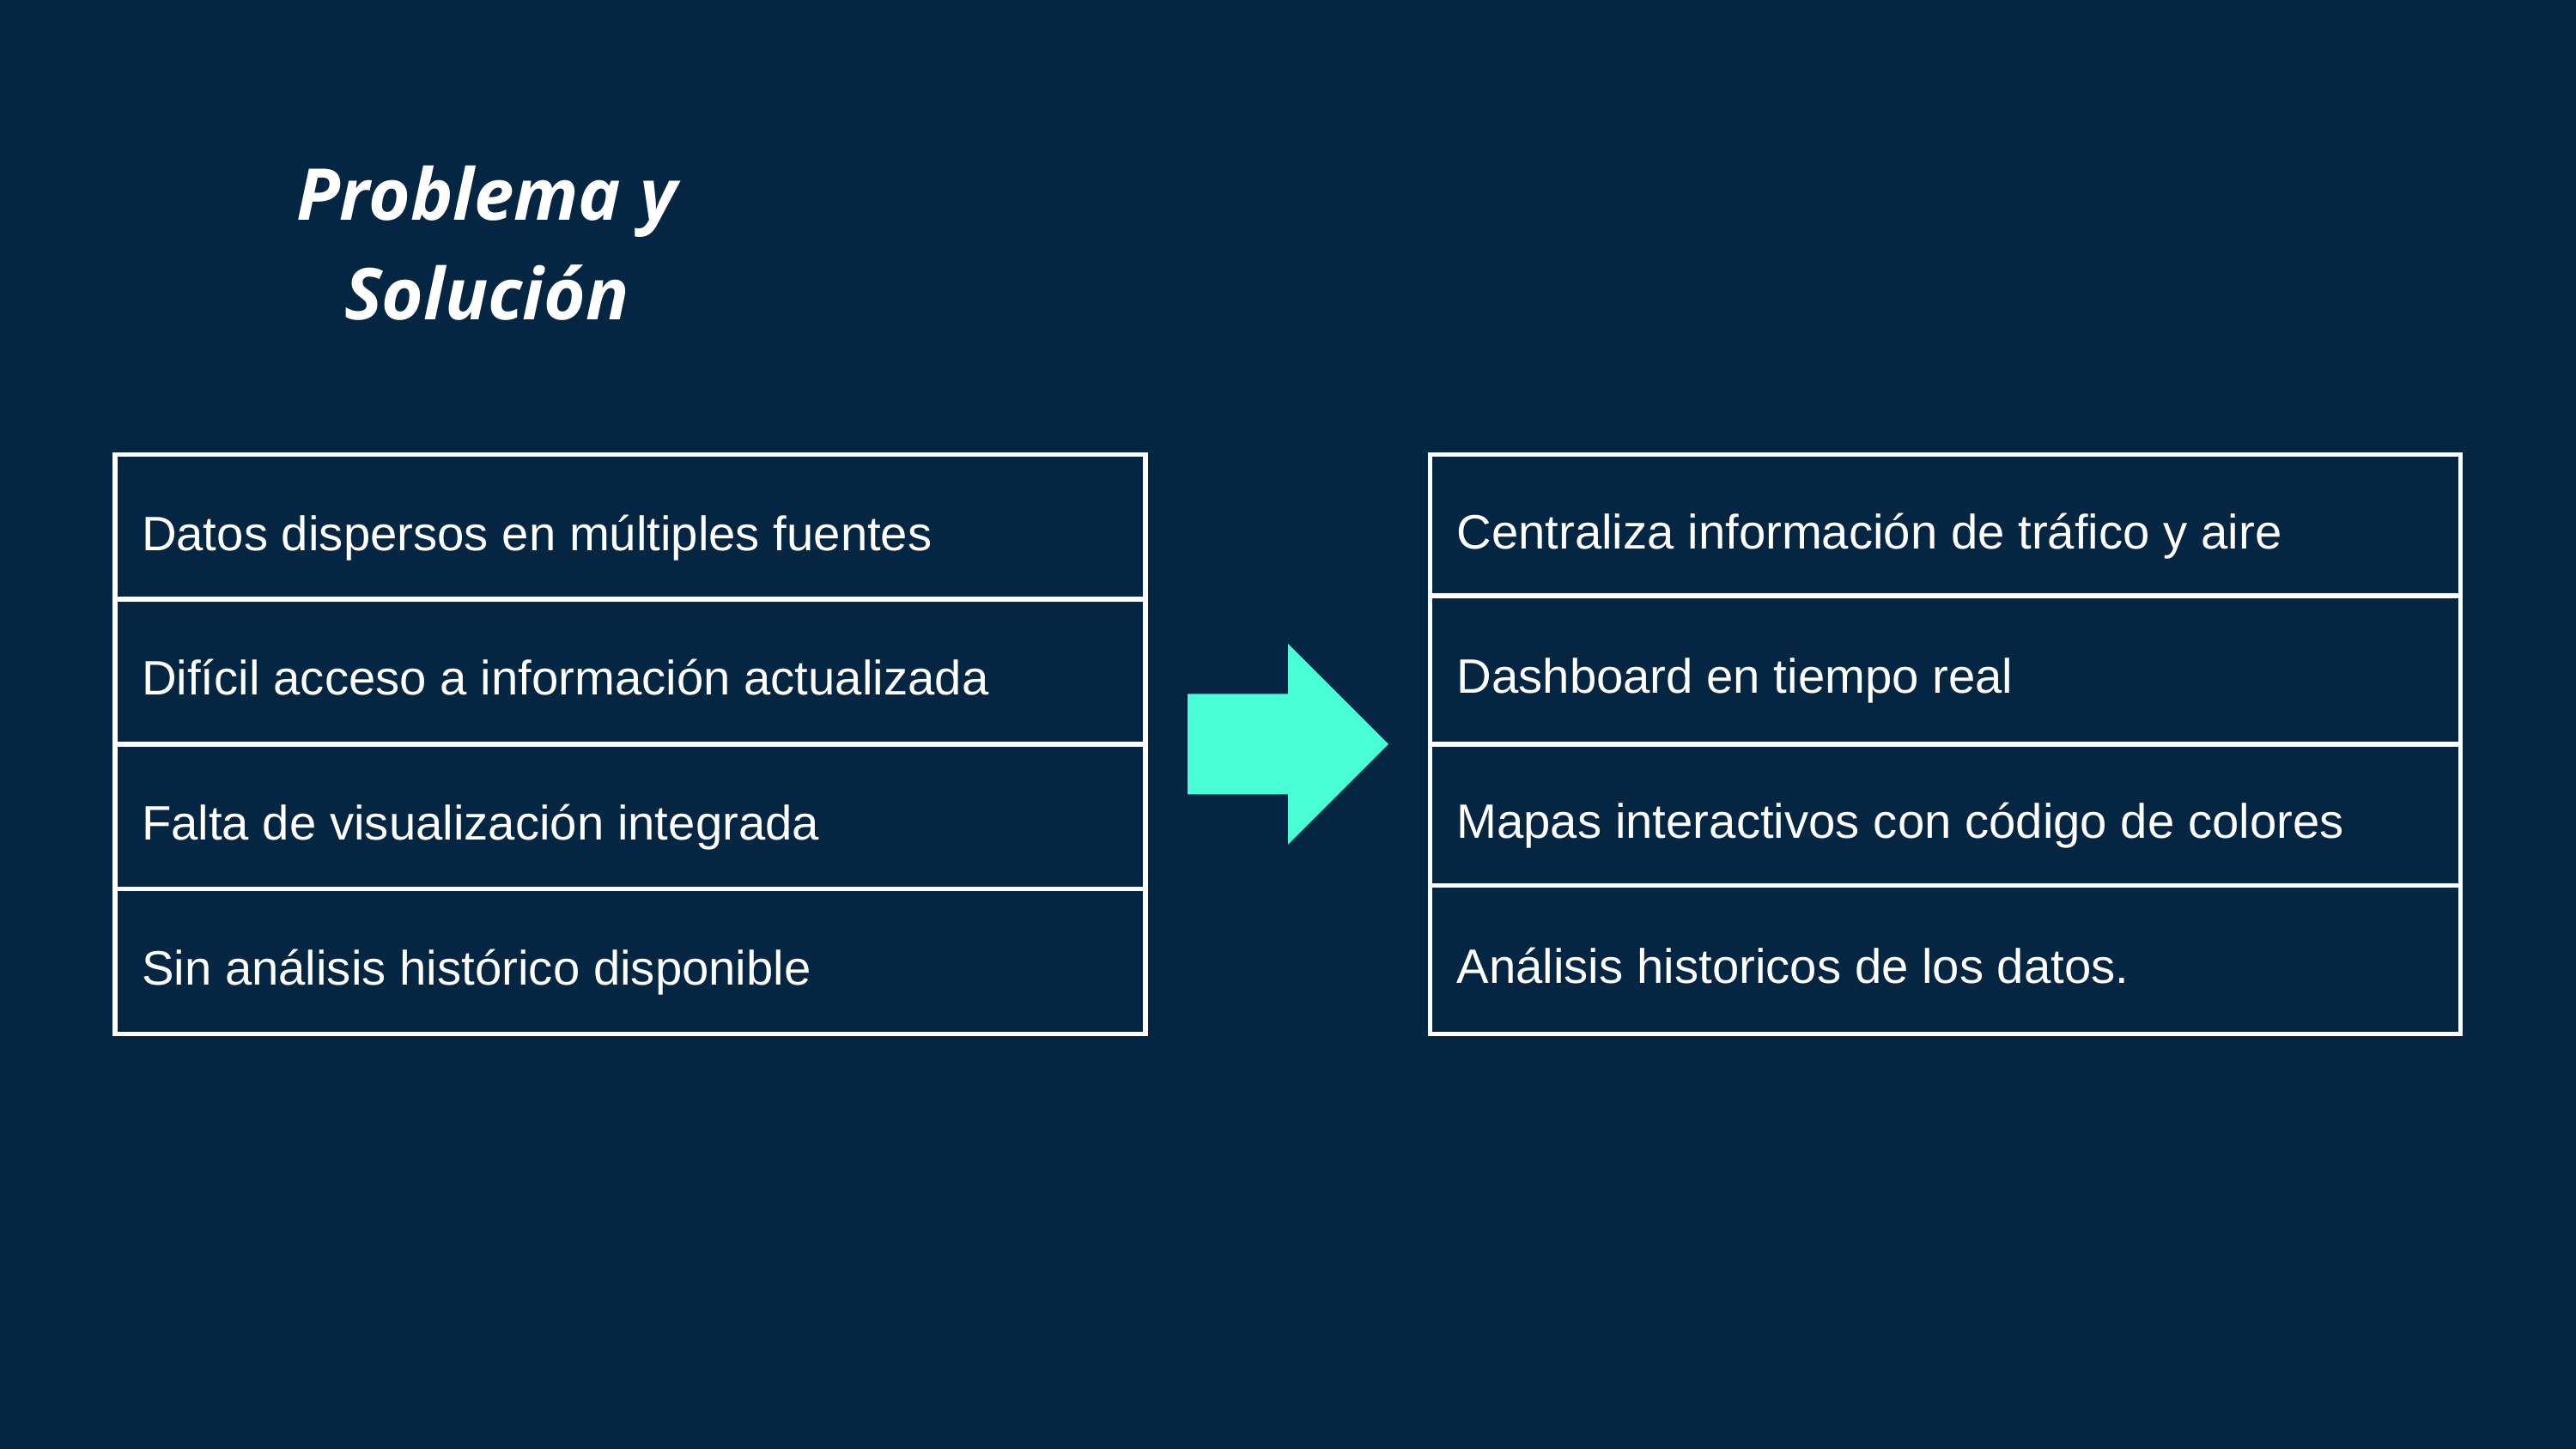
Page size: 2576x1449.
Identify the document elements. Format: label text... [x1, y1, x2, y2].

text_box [1187, 643, 1389, 846]
table_cell Falta de visualización integrada [118, 747, 1143, 887]
table_cell Difícil acceso a información actualizada [118, 602, 1143, 742]
table_cell Sin análisis histórico disponible [118, 891, 1143, 1032]
table_cell Dashboard en tiempo real [1432, 598, 2458, 742]
text_box Problema y Solución [144, 134, 829, 335]
table_header Centraliza información de tráfico y aire [1432, 457, 2458, 593]
table_header Datos dispersos en múltiples fuentes [118, 457, 1143, 597]
table_cell Mapas interactivos con código de colores [1432, 747, 2458, 883]
table_cell Análisis historicos de los datos. [1432, 888, 2458, 1032]
